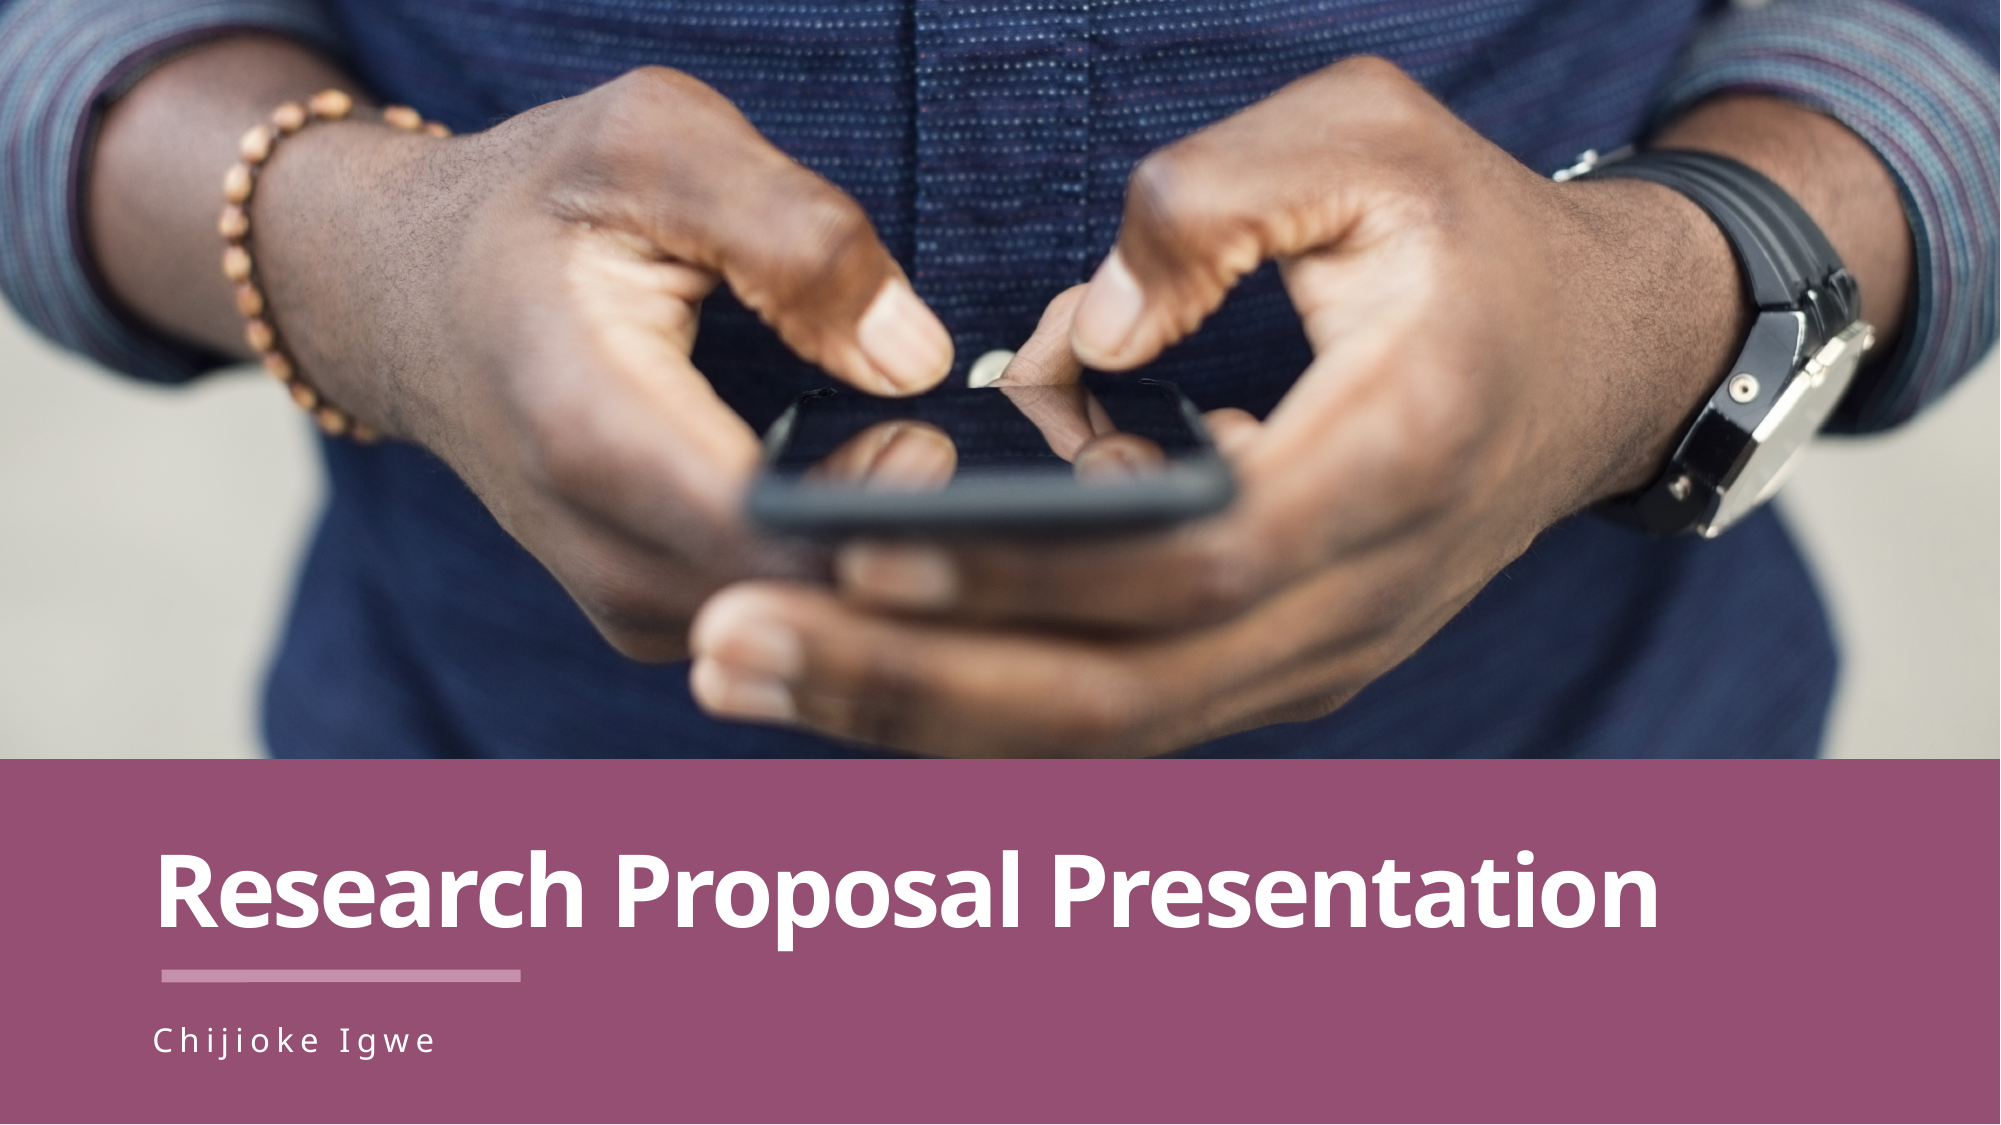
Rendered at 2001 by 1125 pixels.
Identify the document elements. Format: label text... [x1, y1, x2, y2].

list Chijioke Igwe [137, 1012, 1709, 1069]
title Research Proposal Presentation [137, 820, 1709, 968]
picture [0, 0, 2000, 759]
